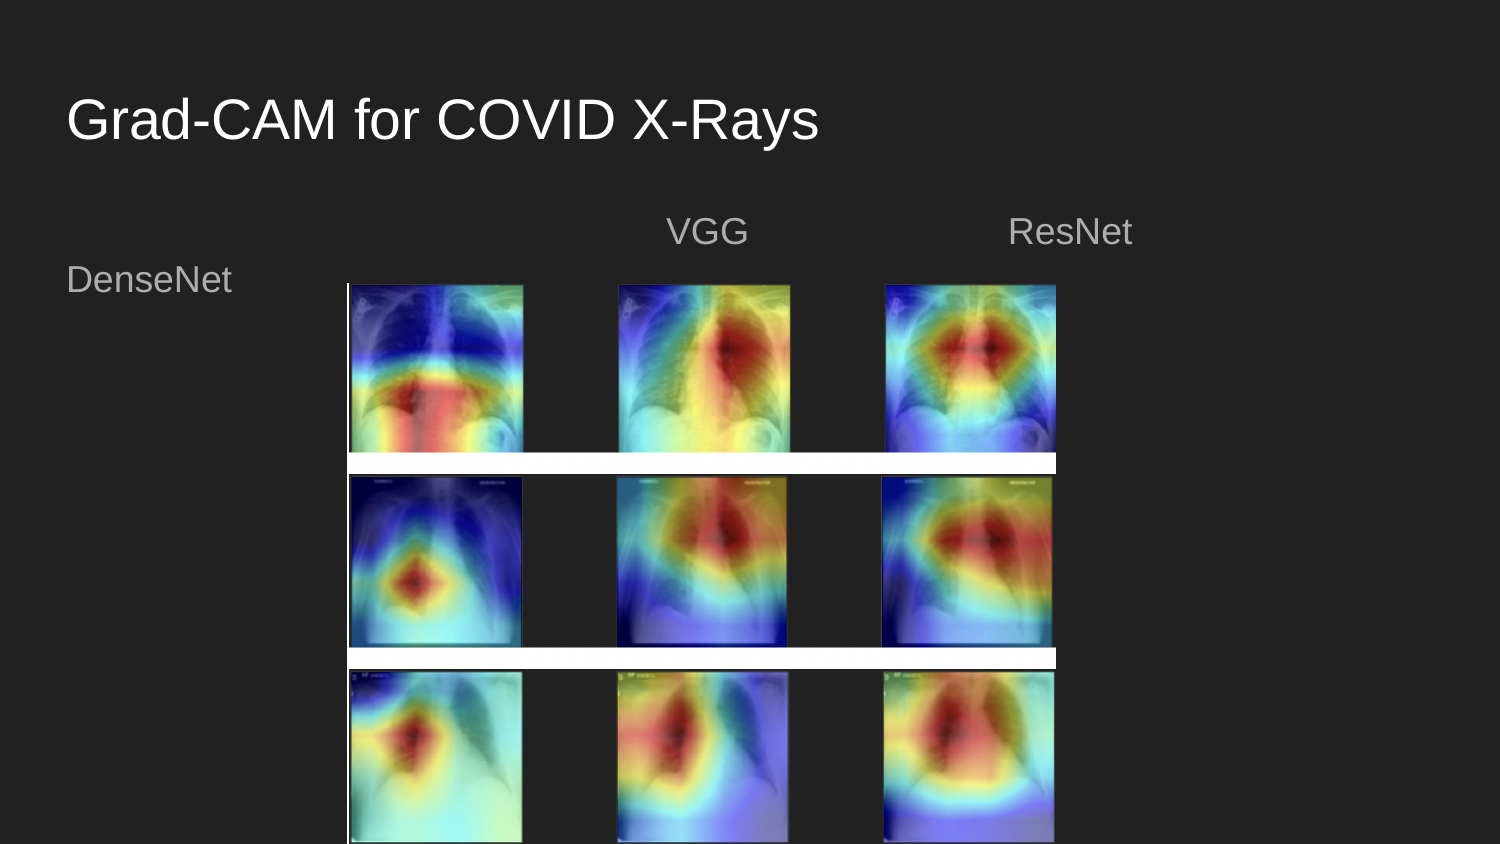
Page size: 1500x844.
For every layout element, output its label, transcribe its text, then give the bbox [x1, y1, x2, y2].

list VGG ResNet DenseNet [51, 189, 1449, 750]
picture [346, 283, 1056, 844]
title Grad-CAM for COVID X-Rays [51, 72, 1449, 167]
